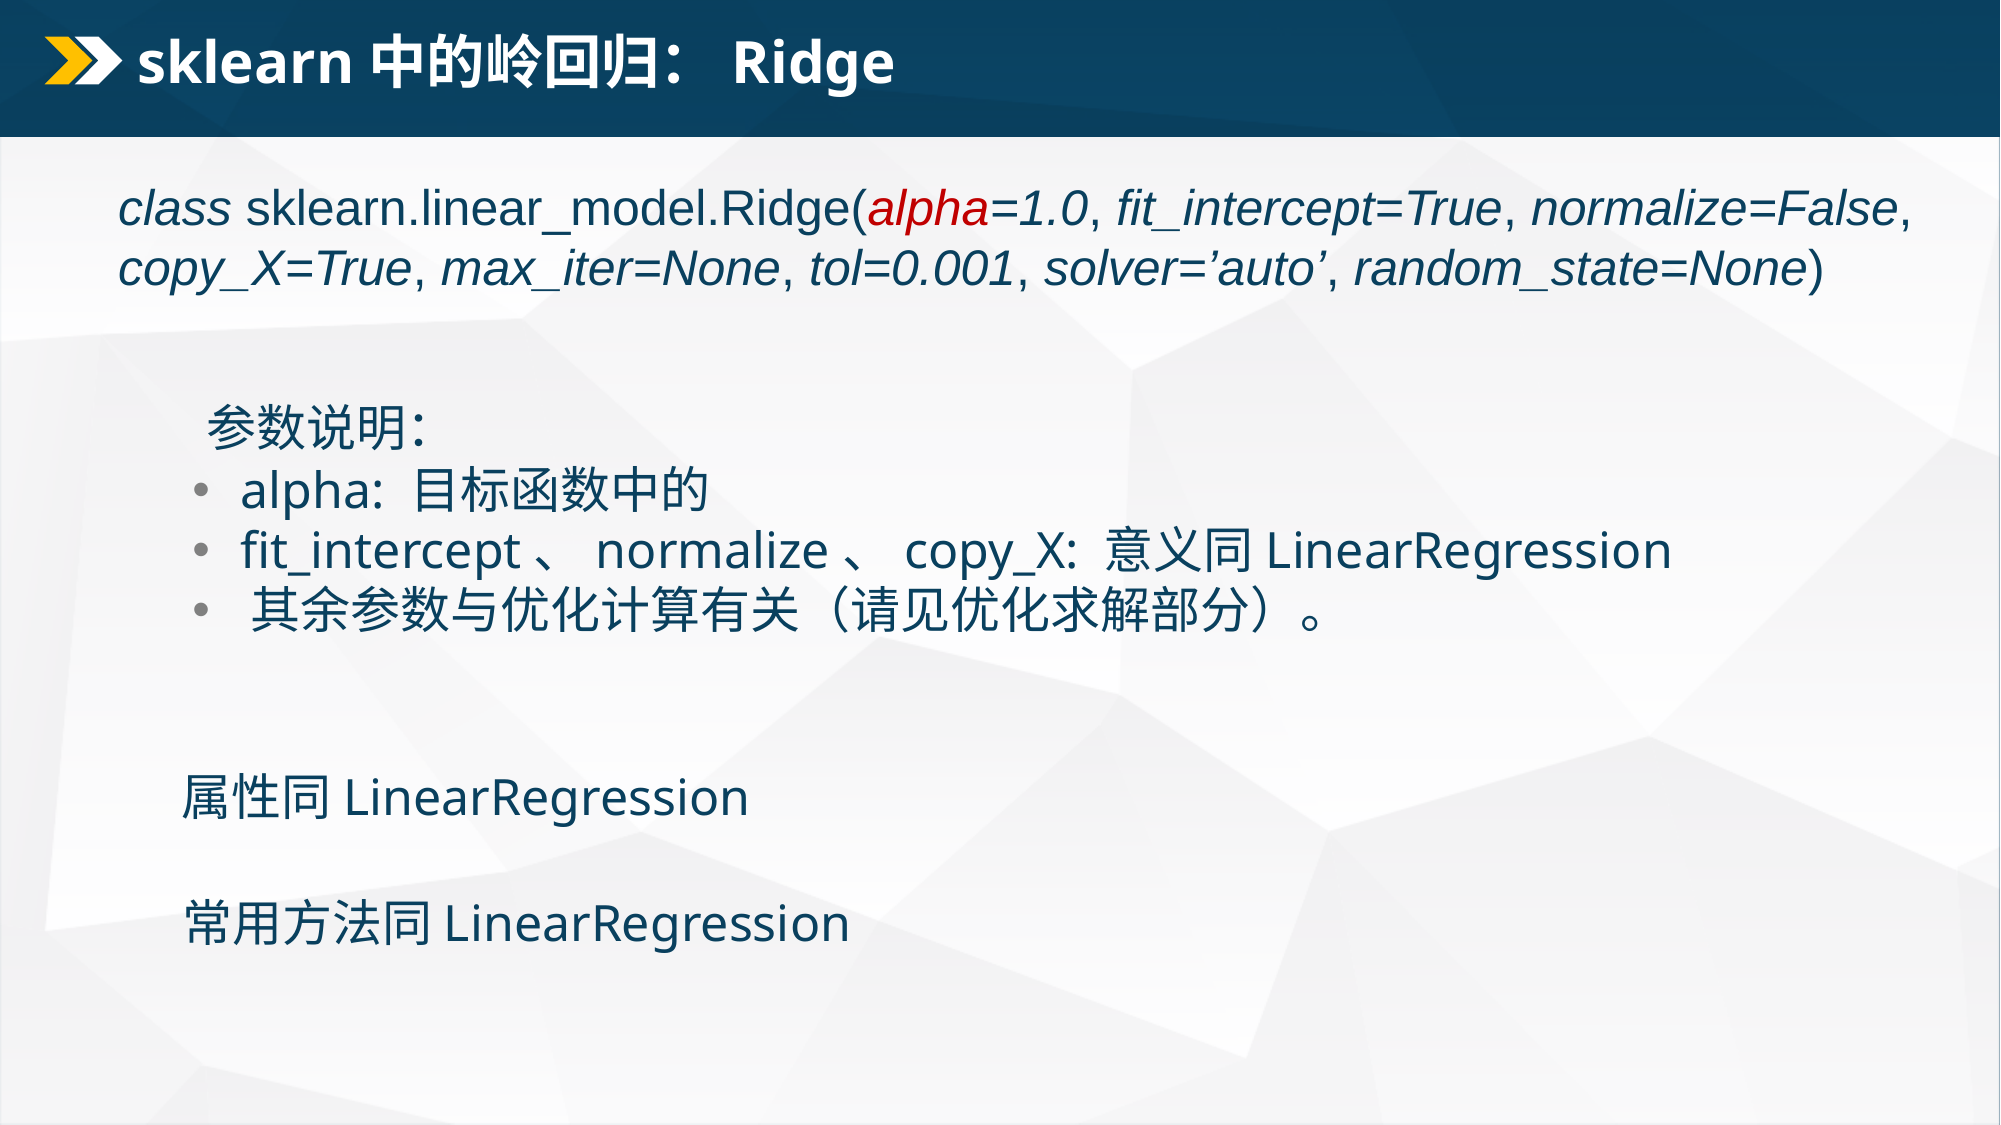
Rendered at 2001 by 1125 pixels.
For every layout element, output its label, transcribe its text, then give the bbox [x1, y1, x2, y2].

text_box class sklearn.linear_model.Ridge(alpha=1.0, fit_intercept=True, normalize=False, copy_X=True, max_iter=None, tol=0.001, solver=’auto’, random_state=None) [103, 168, 1960, 304]
text_box 参数说明： [199, 388, 465, 464]
text_box 属性同LinearRegression [174, 757, 772, 833]
picture [0, 0, 2000, 1125]
title sklearn中的岭回归：Ridge [122, 25, 1723, 137]
text_box 常用方法同LinearRegression [174, 883, 872, 959]
